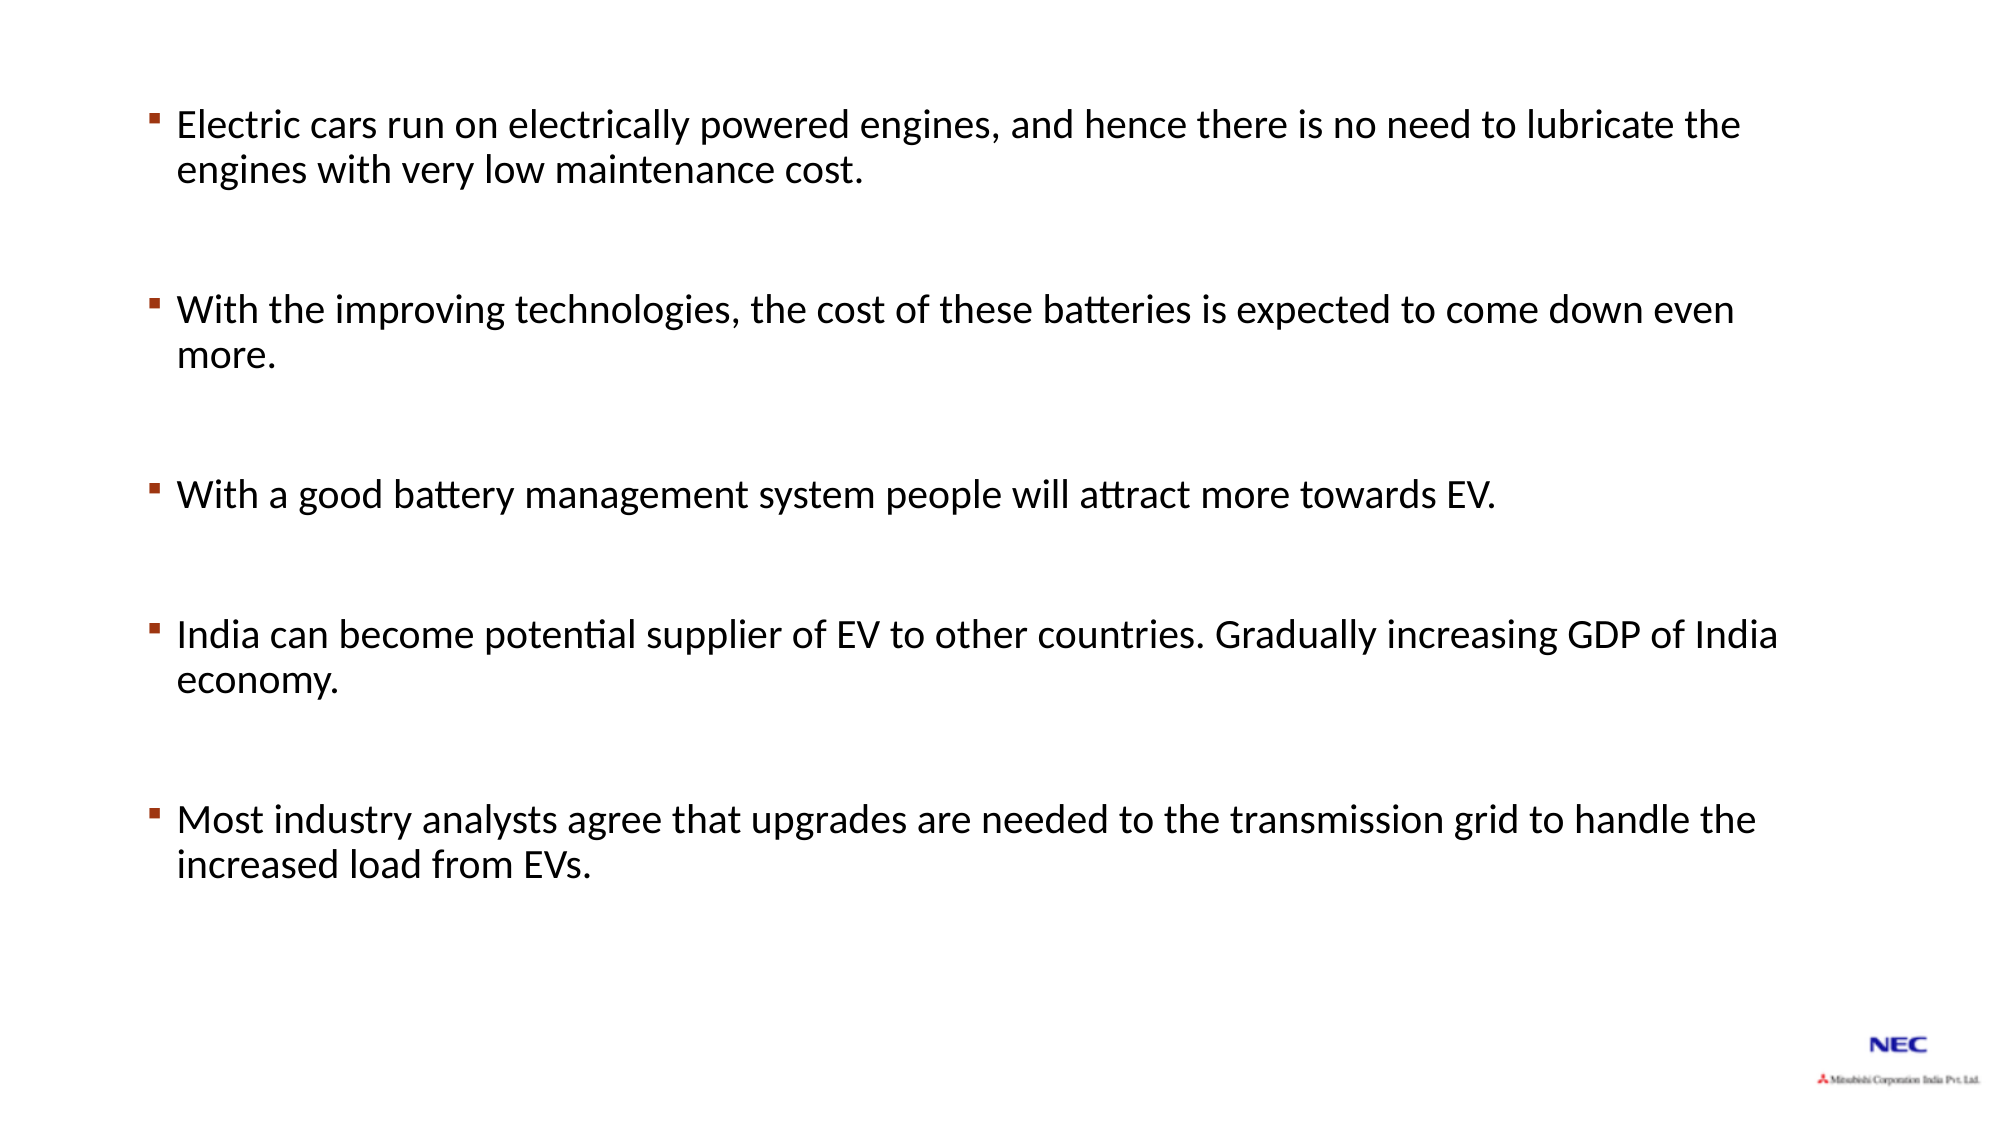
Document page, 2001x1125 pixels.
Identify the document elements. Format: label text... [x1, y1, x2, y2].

list Electric cars run on electrically powered engines, and hence there is no need to lubricate the engines with very low maintenance cost. With the improving technologies, the cost of these batteries is expected to come down even more. With a good battery management system people will attract more towards EV. India can become potential supplier of EV to other countries. Gradually increasing GDP of India economy. Most industry analysts agree that upgrades are needed to the transmission grid to handle the increased load from EVs. [131, 95, 1826, 1013]
picture [1812, 999, 1988, 1113]
